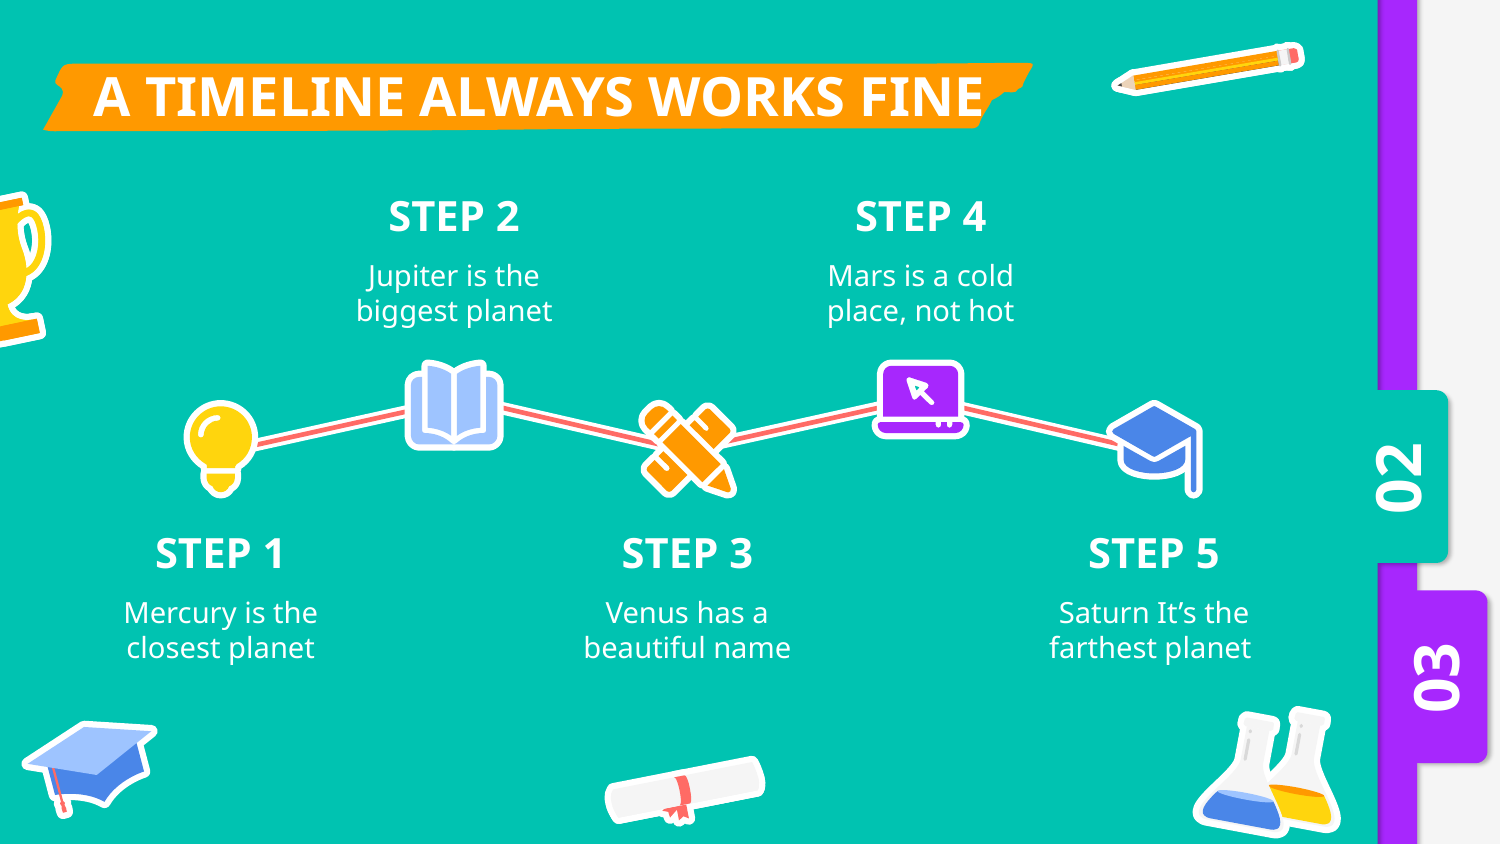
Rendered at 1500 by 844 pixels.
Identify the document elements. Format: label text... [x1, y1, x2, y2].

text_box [1111, 405, 1197, 493]
text_box [43, 63, 78, 132]
text_box 03 [1398, 621, 1471, 735]
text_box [877, 365, 964, 434]
text_box 02 [1360, 421, 1432, 535]
text_box STEP 1 [118, 521, 324, 579]
text_box Jupiter is the biggest planet [310, 242, 598, 329]
text_box Saturn It’s the farthest planet [1010, 579, 1298, 670]
text_box Mars is a cold place, not hot [776, 242, 1065, 329]
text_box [253, 405, 405, 447]
text_box STEP 4 [818, 183, 1024, 242]
text_box Mercury is the closest planet [77, 579, 365, 670]
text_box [410, 365, 498, 445]
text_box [953, 405, 1110, 448]
text_box STEP 5 [1043, 521, 1265, 579]
text_box Venus has a beautiful name [543, 579, 832, 669]
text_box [643, 405, 732, 493]
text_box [189, 405, 253, 493]
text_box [502, 402, 661, 445]
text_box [732, 405, 886, 447]
title A TIMELINE ALWAYS WORKS FINE [78, 47, 1060, 132]
text_box STEP 3 [585, 521, 790, 579]
text_box STEP 2 [351, 183, 557, 242]
